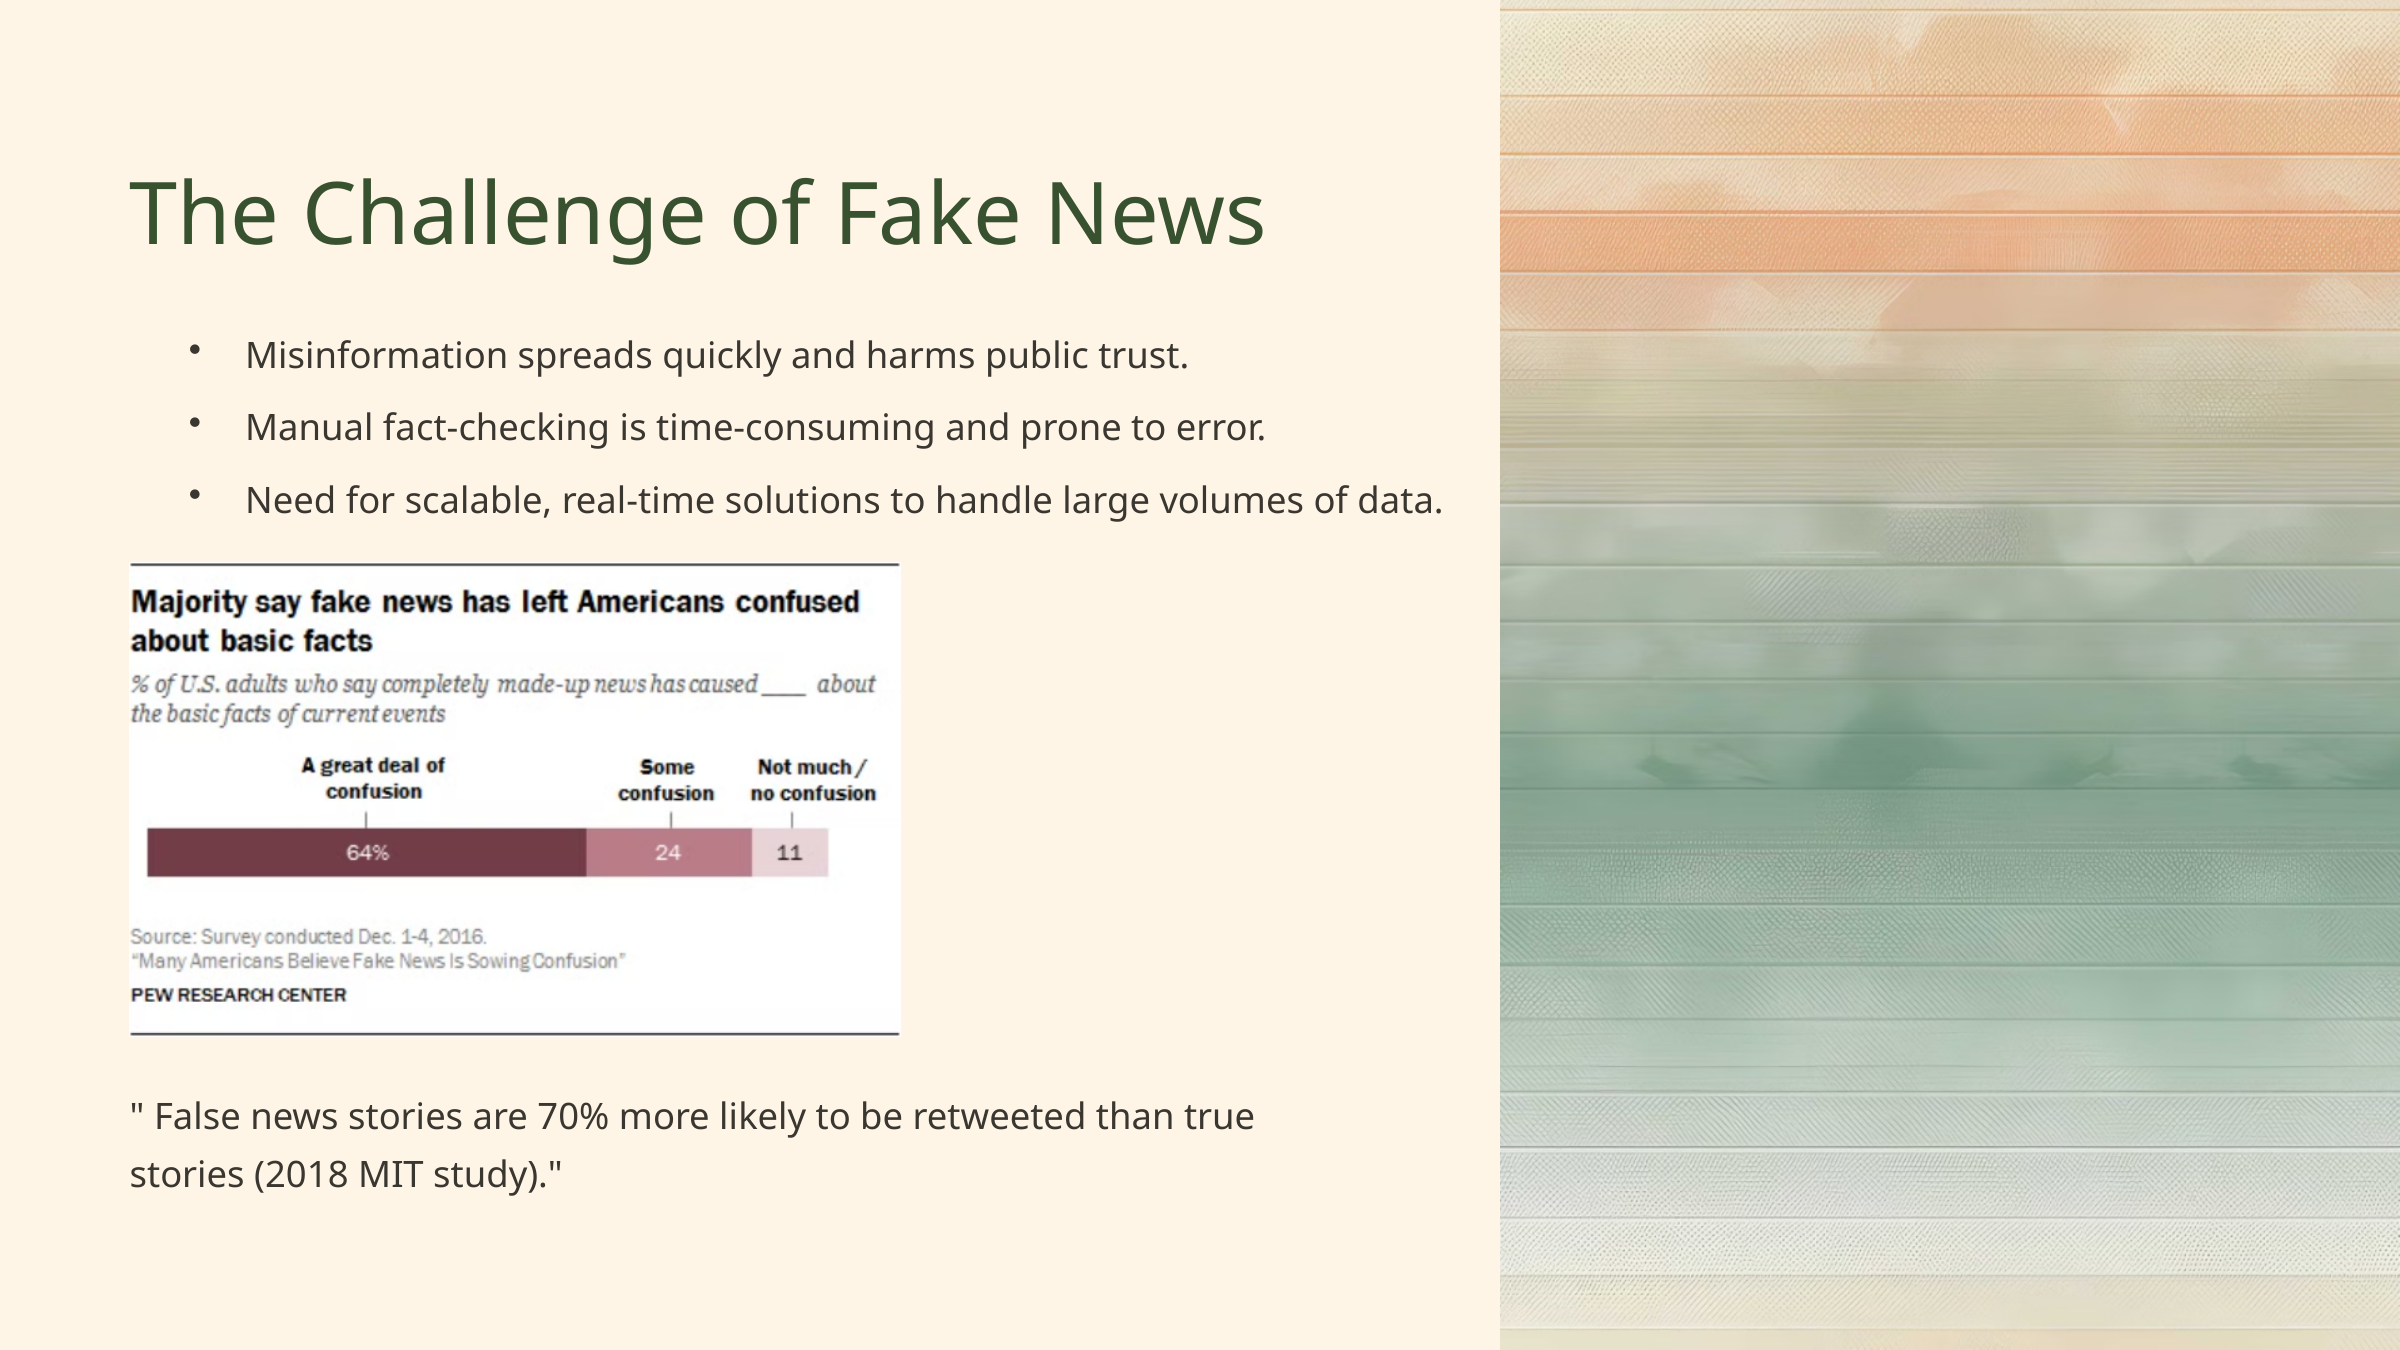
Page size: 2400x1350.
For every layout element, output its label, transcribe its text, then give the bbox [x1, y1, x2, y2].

text_box " False news stories are 70% more likely to be retweeted than true stories (2018 MIT study)." [129, 1078, 1371, 1197]
text_box Need for scalable, real-time solutions to handle large volumes of data. [188, 461, 1371, 522]
text_box Manual fact-checking is time-consuming and prone to error. [188, 389, 1371, 449]
picture [1499, 0, 2400, 1350]
text_box Misinformation spreads quickly and harms public trust. [188, 317, 1371, 377]
text_box The Challenge of Fake News [129, 153, 1263, 262]
picture [129, 562, 901, 1037]
